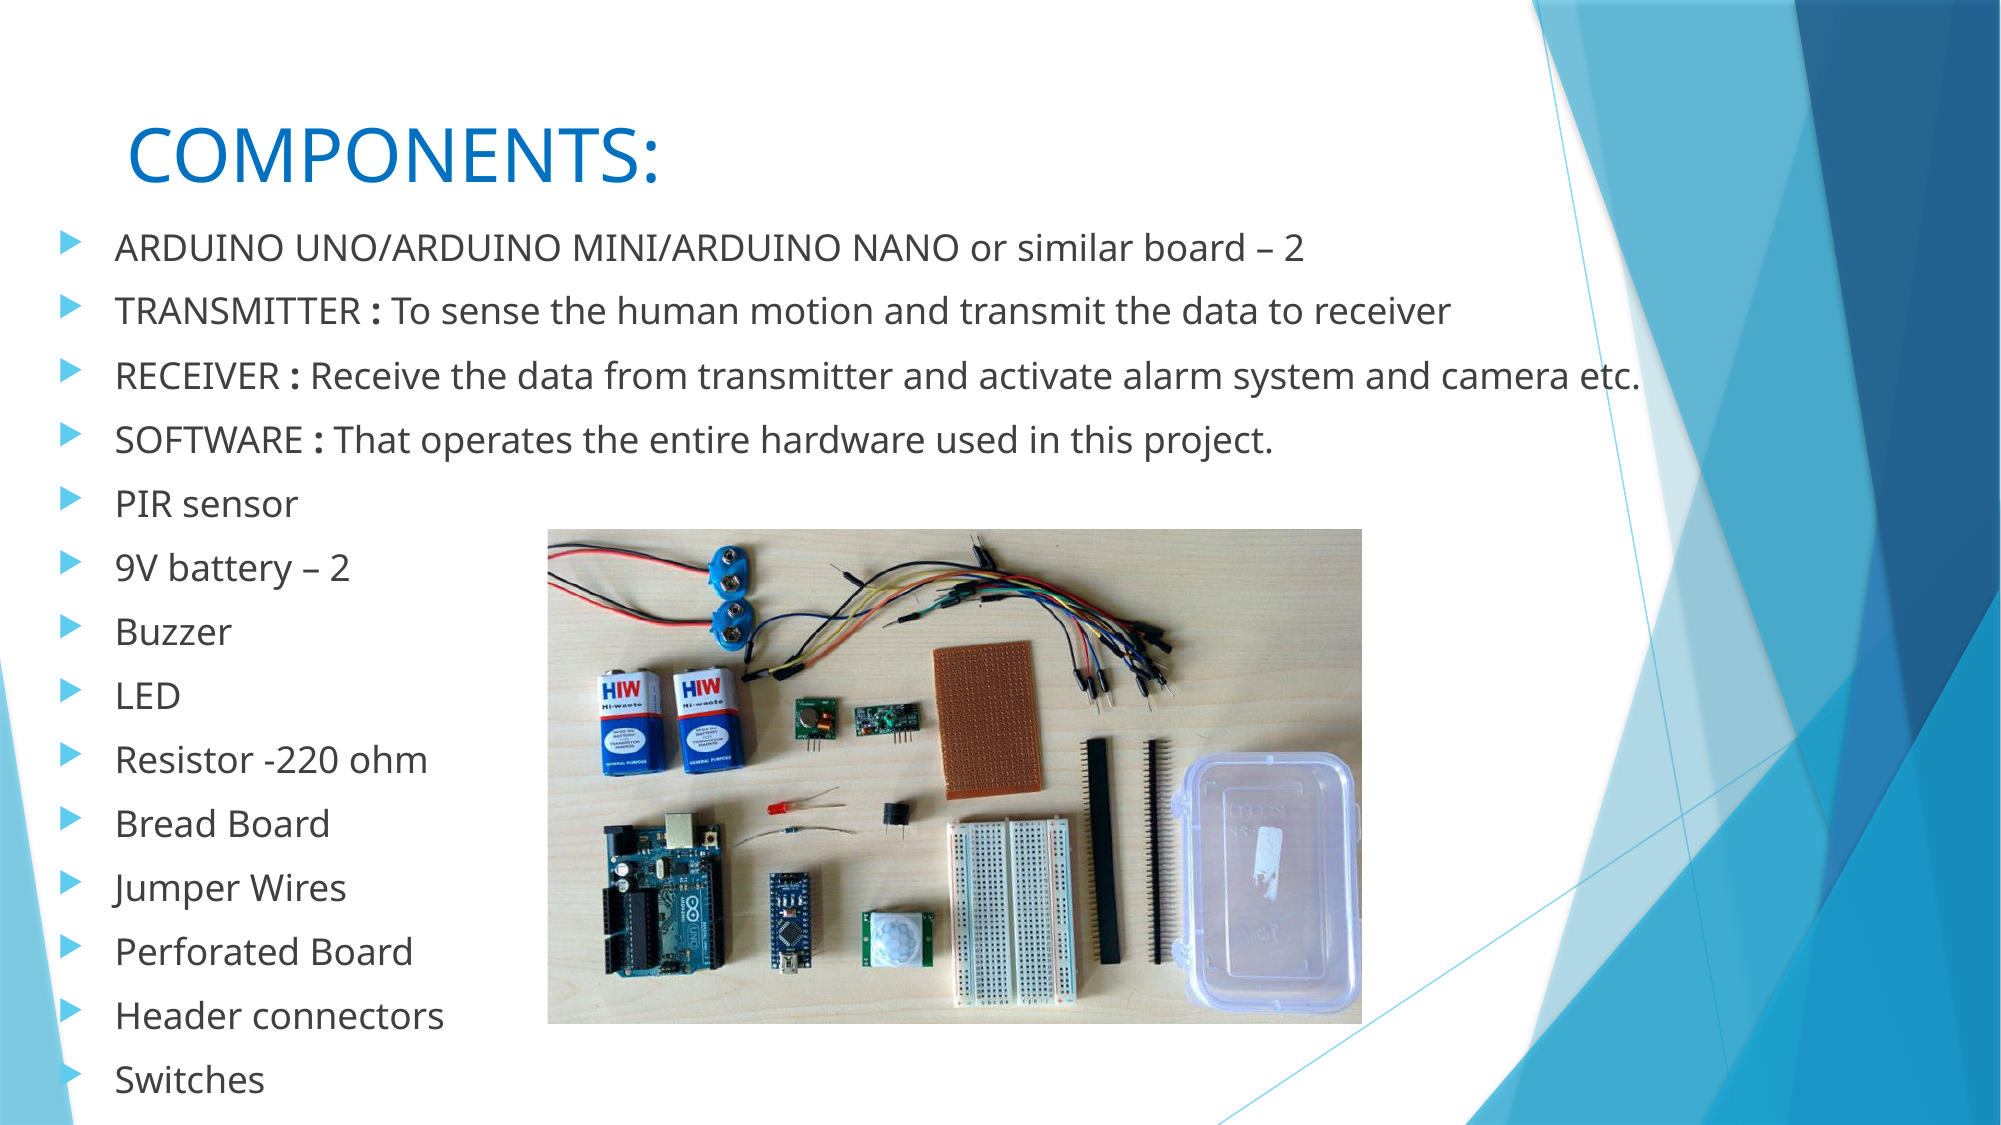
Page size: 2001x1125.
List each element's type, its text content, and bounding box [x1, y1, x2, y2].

list ARDUINO UNO/ARDUINO MINI/ARDUINO NANO or similar board – 2 TRANSMITTER : To sense the human motion and transmit the data to receiver RECEIVER : Receive the data from transmitter and activate alarm system and camera etc. SOFTWARE : That operates the entire hardware used in this project. PIR sensor 9V battery – 2 Buzzer LED Resistor -220 ohm Bread Board Jumper Wires Perforated Board Header connectors Switches [42, 216, 1820, 1110]
picture [547, 528, 1363, 1024]
title COMPONENTS: [111, 99, 1522, 216]
